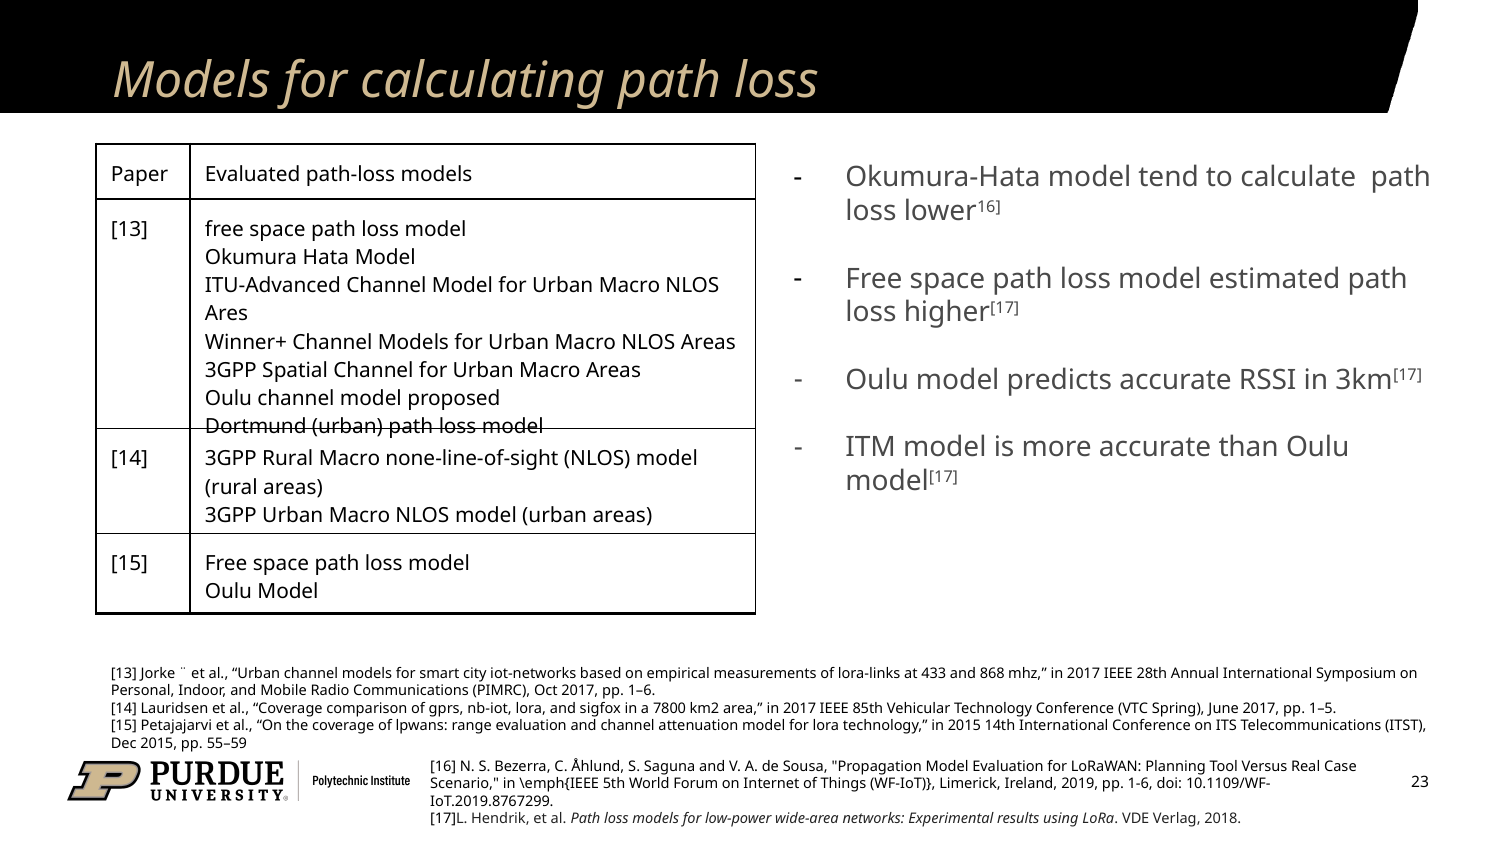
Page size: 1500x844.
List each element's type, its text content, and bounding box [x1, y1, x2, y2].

table_cell free space path loss model Okumura Hata Model ITU-Advanced Channel Model for Urban Macro NLOS Ares Winner+ Channel Models for Urban Macro NLOS Areas 3GPP Spatial Channel for Urban Macro Areas Oulu channel model proposed Dortmund (urban) path loss model [191, 200, 755, 428]
picture [0, 0, 1418, 113]
picture [67, 759, 415, 803]
table_cell [13] [97, 200, 189, 428]
table_cell [15] [97, 534, 189, 612]
text_box [13] Jorke ¨ et al., “Urban channel models for smart city iot-networks based on empirical measurements of lora-links at 433 and 868 mhz,” in 2017 IEEE 28th Annual International Symposium on Personal, Indoor, and Mobile Radio Communications (PIMRC), Oct 2017, pp. 1–6. [14] Lauridsen et al., “Coverage comparison of gprs, nb-iot, lora, and sigfox in a 7800 km2 area,” in 2017 IEEE 85th Vehicular Technology Conference (VTC Spring), June 2017, pp. 1–5. [15] Petajajarvi et al., “On the coverage of lpwans: range evaluation and channel attenuation model for lora technology,” in 2015 14th International Conference on ITS Telecommunications (ITST), Dec 2015, pp. 55–59 [95, 648, 1454, 767]
text_box [16] N. S. Bezerra, C. Åhlund, S. Saguna and V. A. de Sousa, "Propagation Model Evaluation for LoRaWAN: Planning Tool Versus Real Case Scenario," in \emph{IEEE 5th World Forum on Internet of Things (WF-IoT)}, Limerick, Ireland, 2019, pp. 1-6, doi: 10.1109/WF-IoT.2019.8767299. [17]L. Hendrik, et al. Path loss models for low-power wide-area networks: Experimental results using LoRa. VDE Verlag, 2018. [415, 741, 1391, 842]
title Models for calculating path loss [110, 52, 1393, 143]
table_cell [14] [97, 429, 189, 533]
table_cell Free space path loss model Oulu Model [191, 534, 755, 612]
table_cell 3GPP Rural Macro none-line-of-sight (NLOS) model (rural areas) 3GPP Urban Macro NLOS model (urban areas) [191, 429, 755, 533]
slide_number 23 [1391, 767, 1451, 806]
table_header Evaluated path-loss models [191, 145, 755, 198]
text_box Okumura-Hata model tend to calculate path loss lower16] Free space path loss model estimated path loss higher[17] Oulu model predicts accurate RSSI in 3km[17] ITM model is more accurate than Oulu model[17] [756, 143, 1449, 512]
table_header Paper [97, 145, 189, 198]
